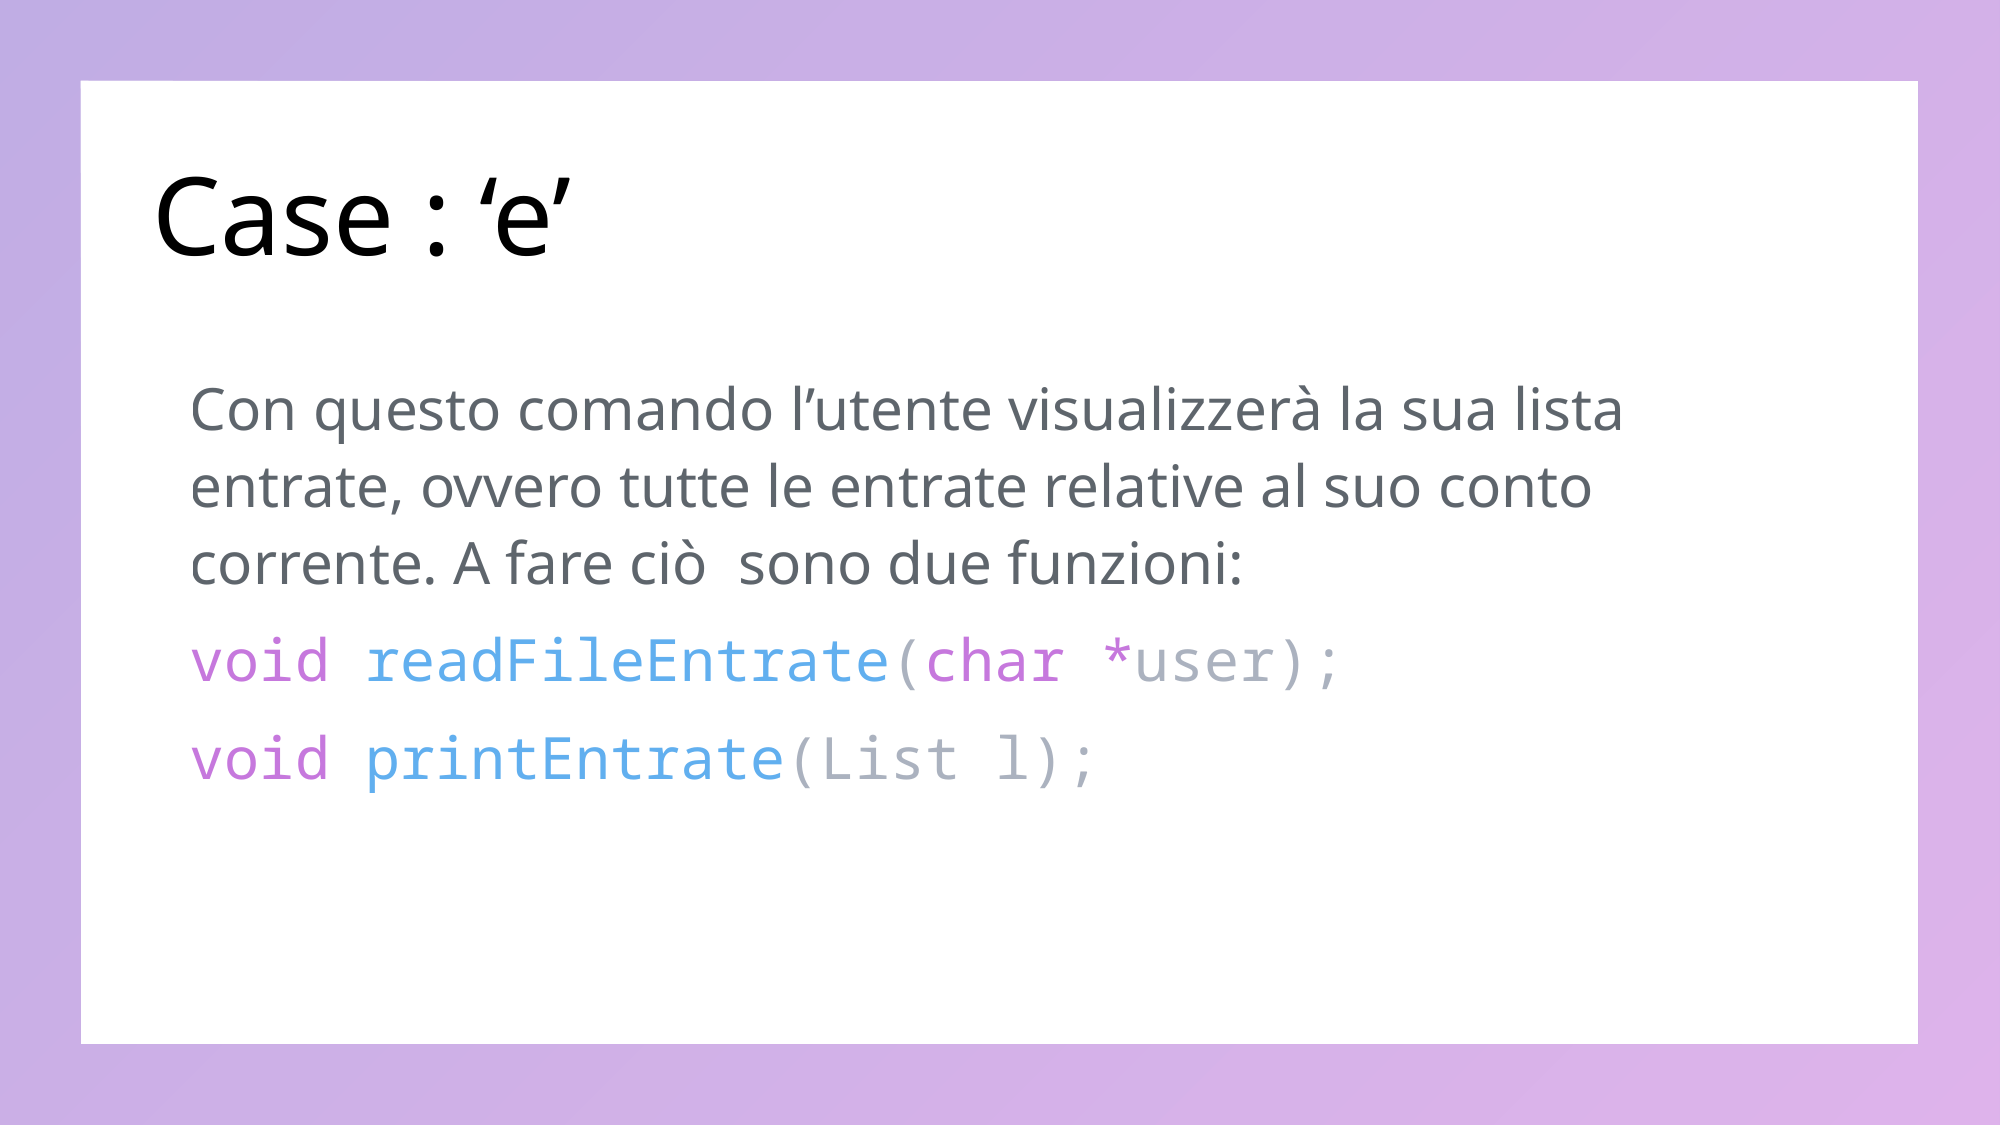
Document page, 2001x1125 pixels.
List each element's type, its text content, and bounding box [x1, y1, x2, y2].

title Case : ‘e’ [137, 111, 1863, 330]
list Con questo comando l’utente visualizzerà la sua lista entrate, ovvero tutte le entrate relative al suo conto corrente. A fare ciò sono due funzioni: void readFileEntrate(char *user); void printEntrate(List l); [137, 357, 1863, 1014]
